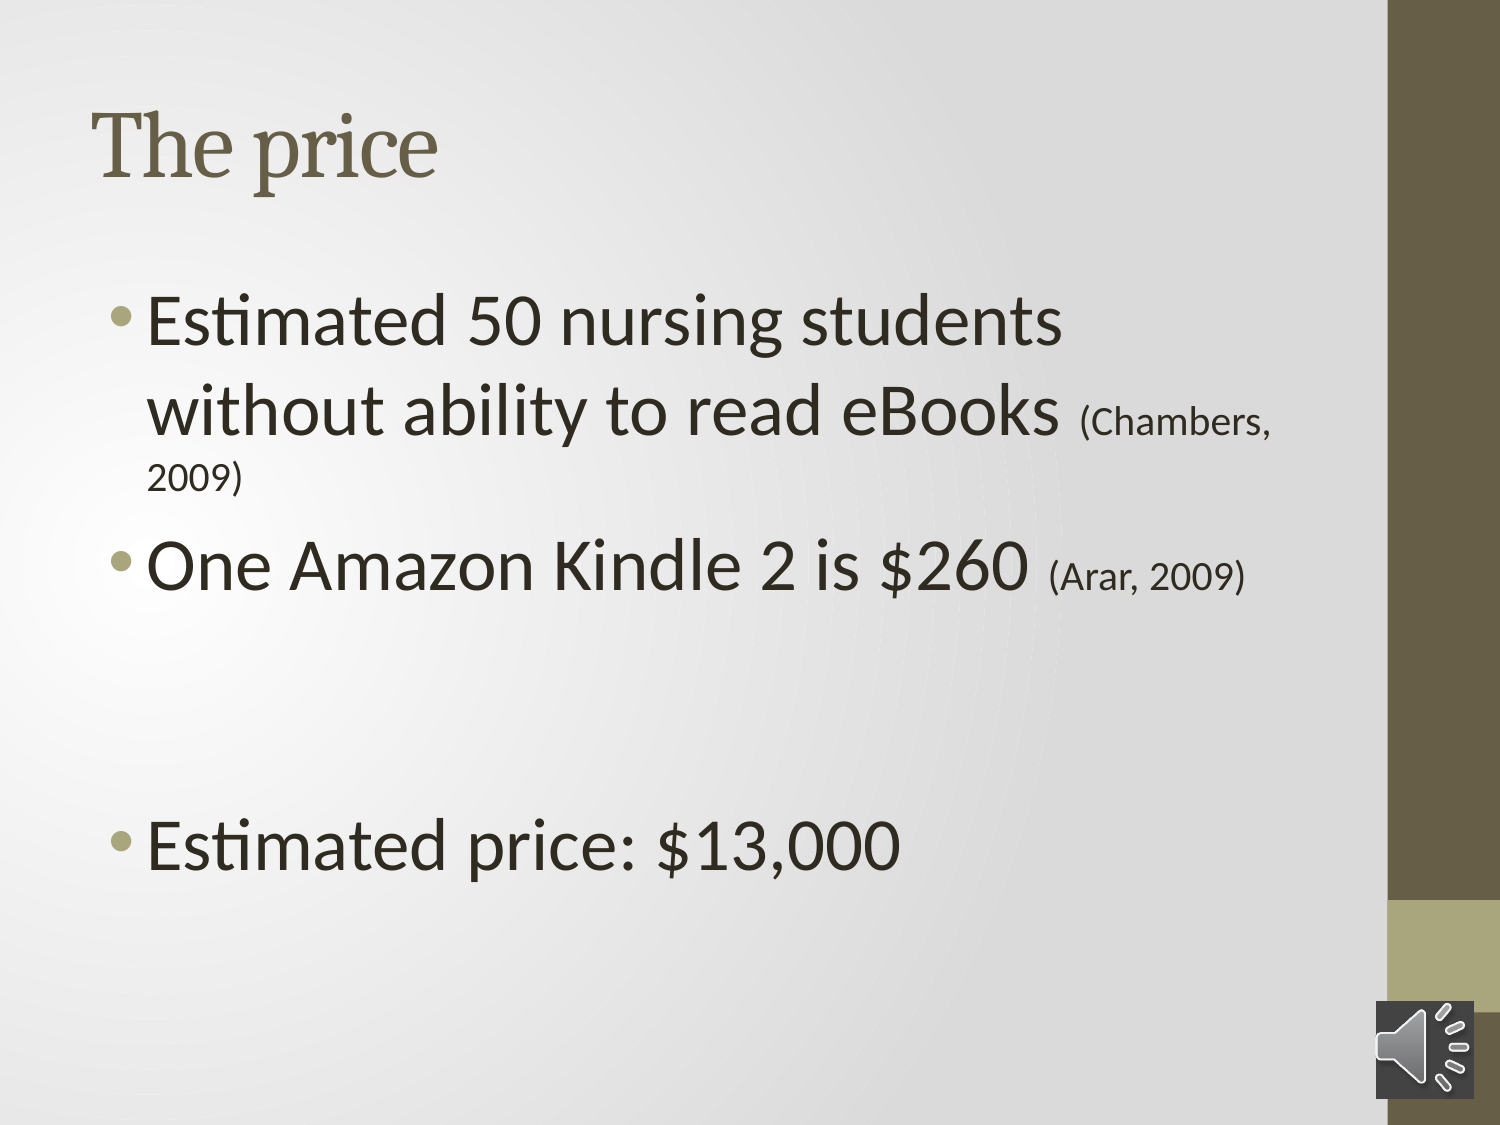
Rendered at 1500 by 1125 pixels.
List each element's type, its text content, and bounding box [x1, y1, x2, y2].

title The price [75, 45, 1325, 233]
picture [1374, 999, 1476, 1101]
list Estimated 50 nursing students without ability to read eBooks (Chambers, 2009) One Amazon Kindle 2 is $260 (Arar, 2009) Estimated price: $13,000 [75, 262, 1325, 1050]
